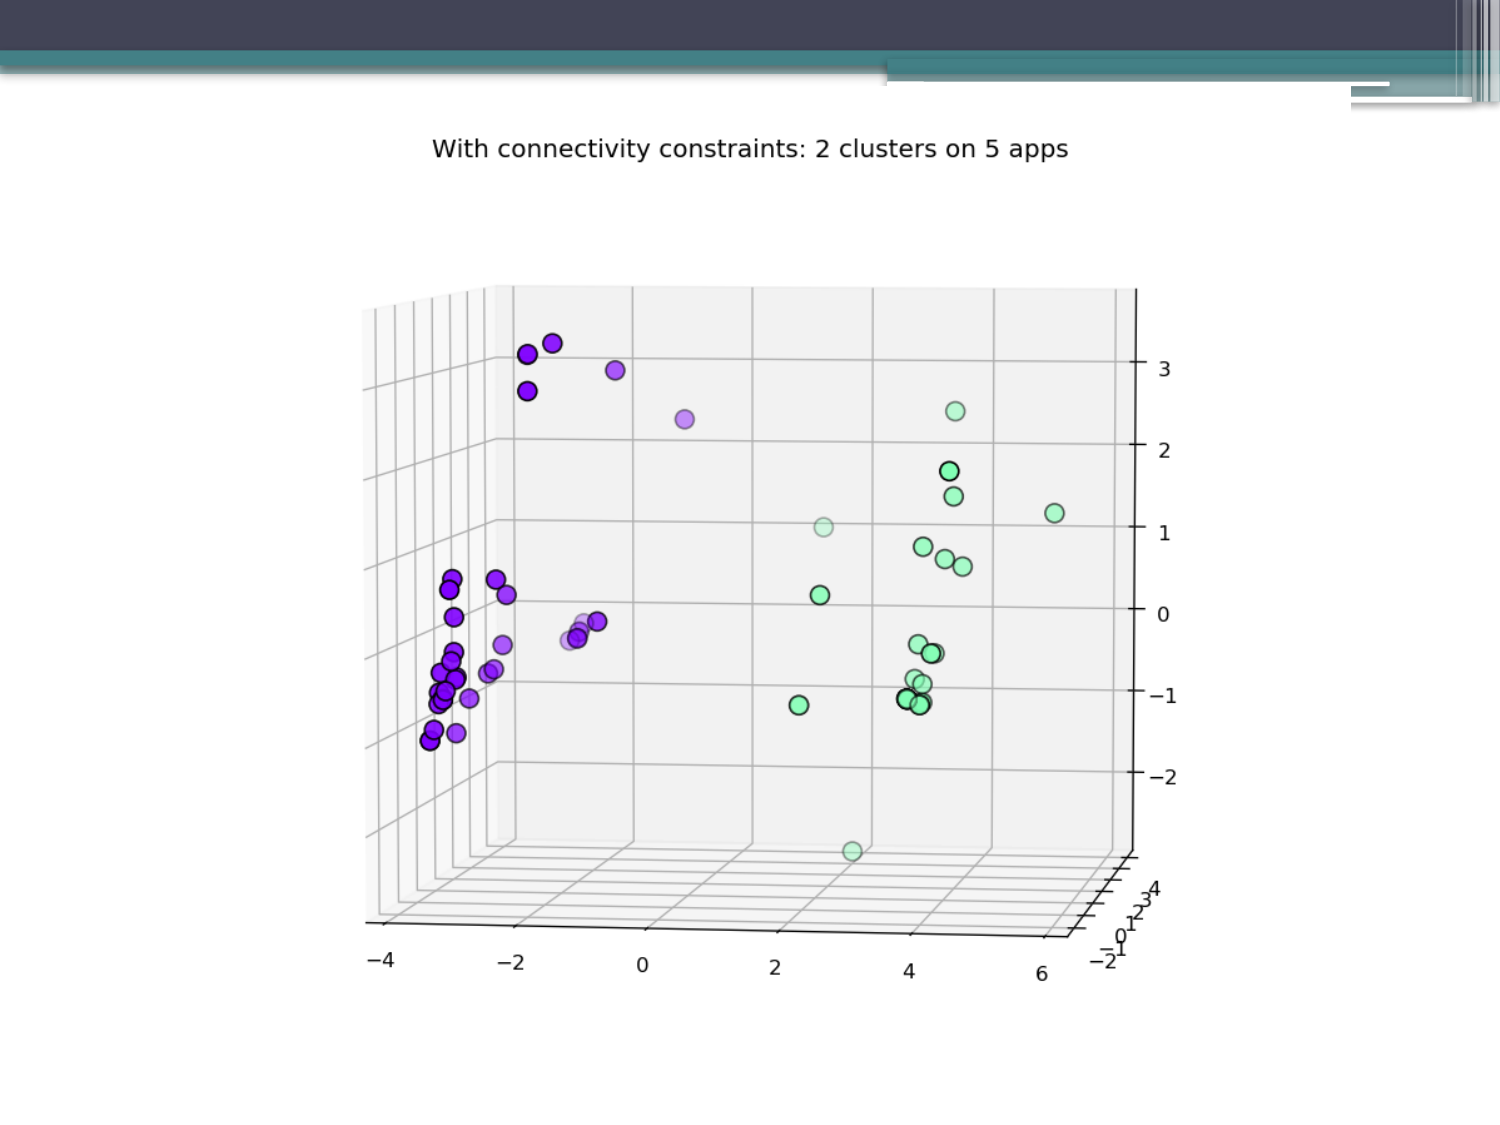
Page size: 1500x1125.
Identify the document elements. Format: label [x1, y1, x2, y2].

picture [149, 86, 1351, 1125]
